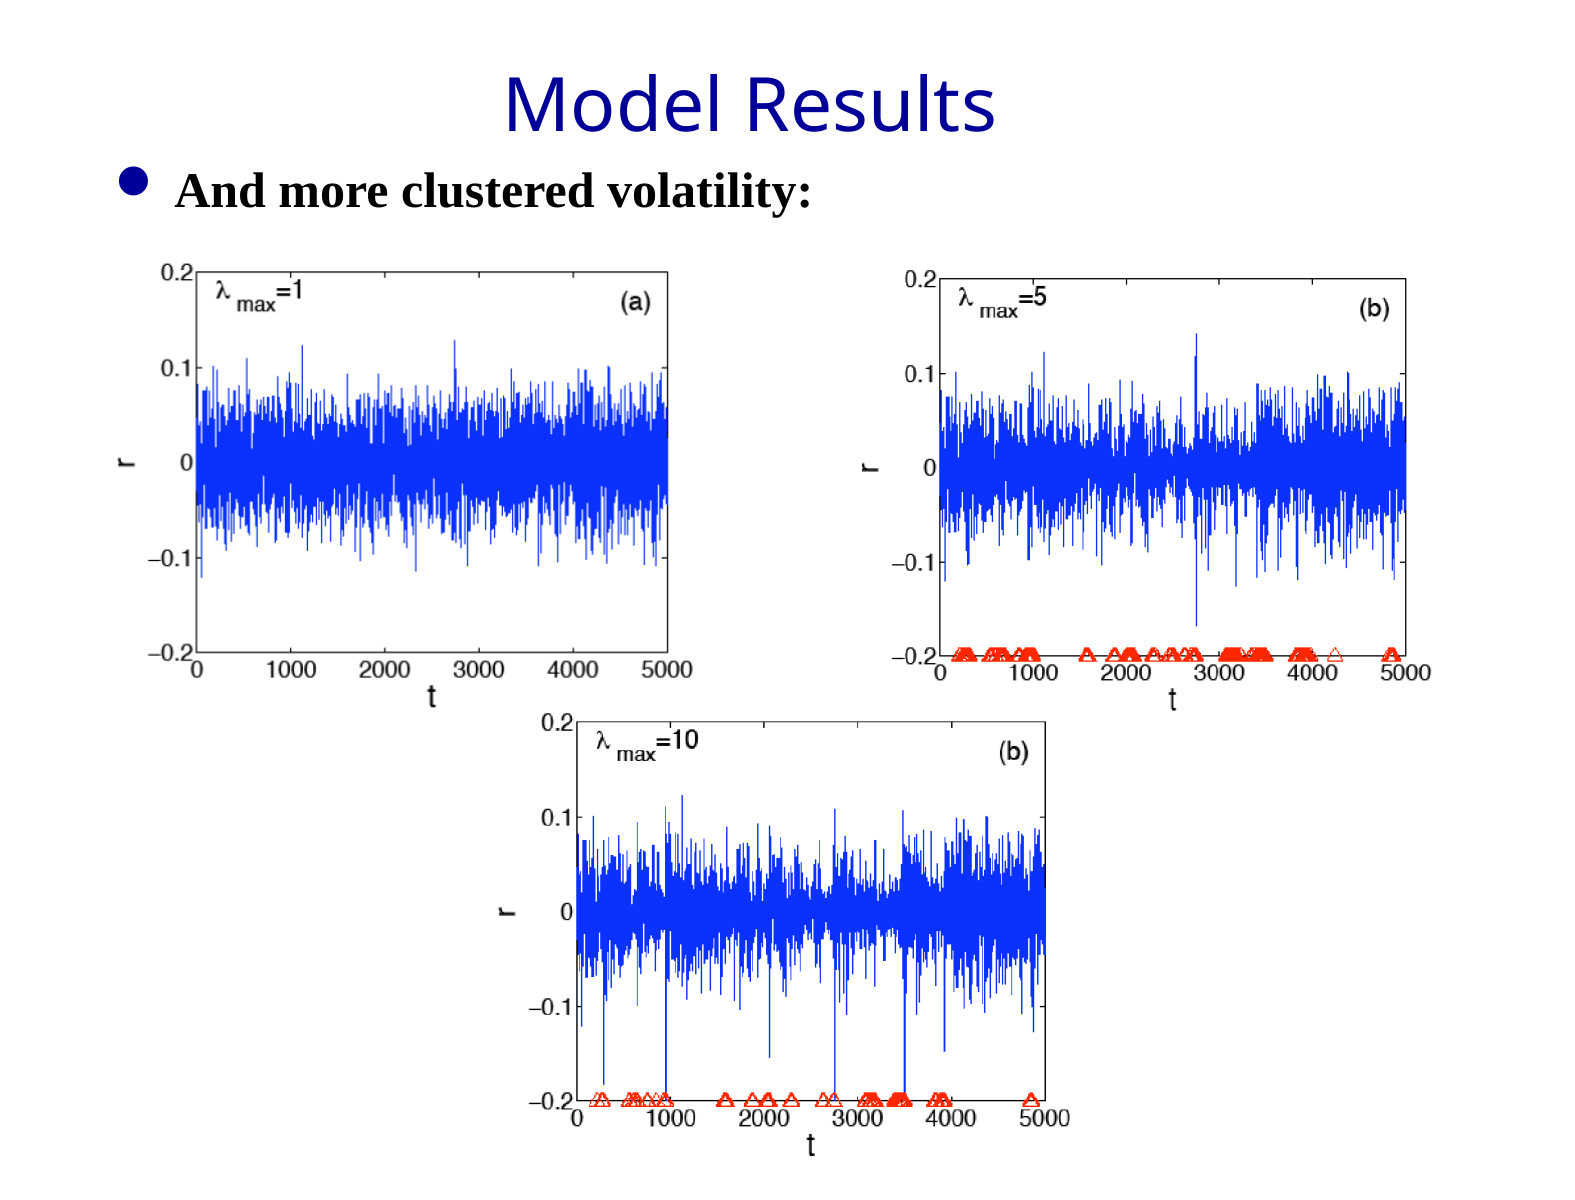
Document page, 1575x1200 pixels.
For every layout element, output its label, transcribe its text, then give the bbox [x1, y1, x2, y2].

title Model Results [112, 12, 1388, 200]
list And more clustered volatility: [99, 150, 1375, 825]
picture [112, 262, 1438, 1167]
